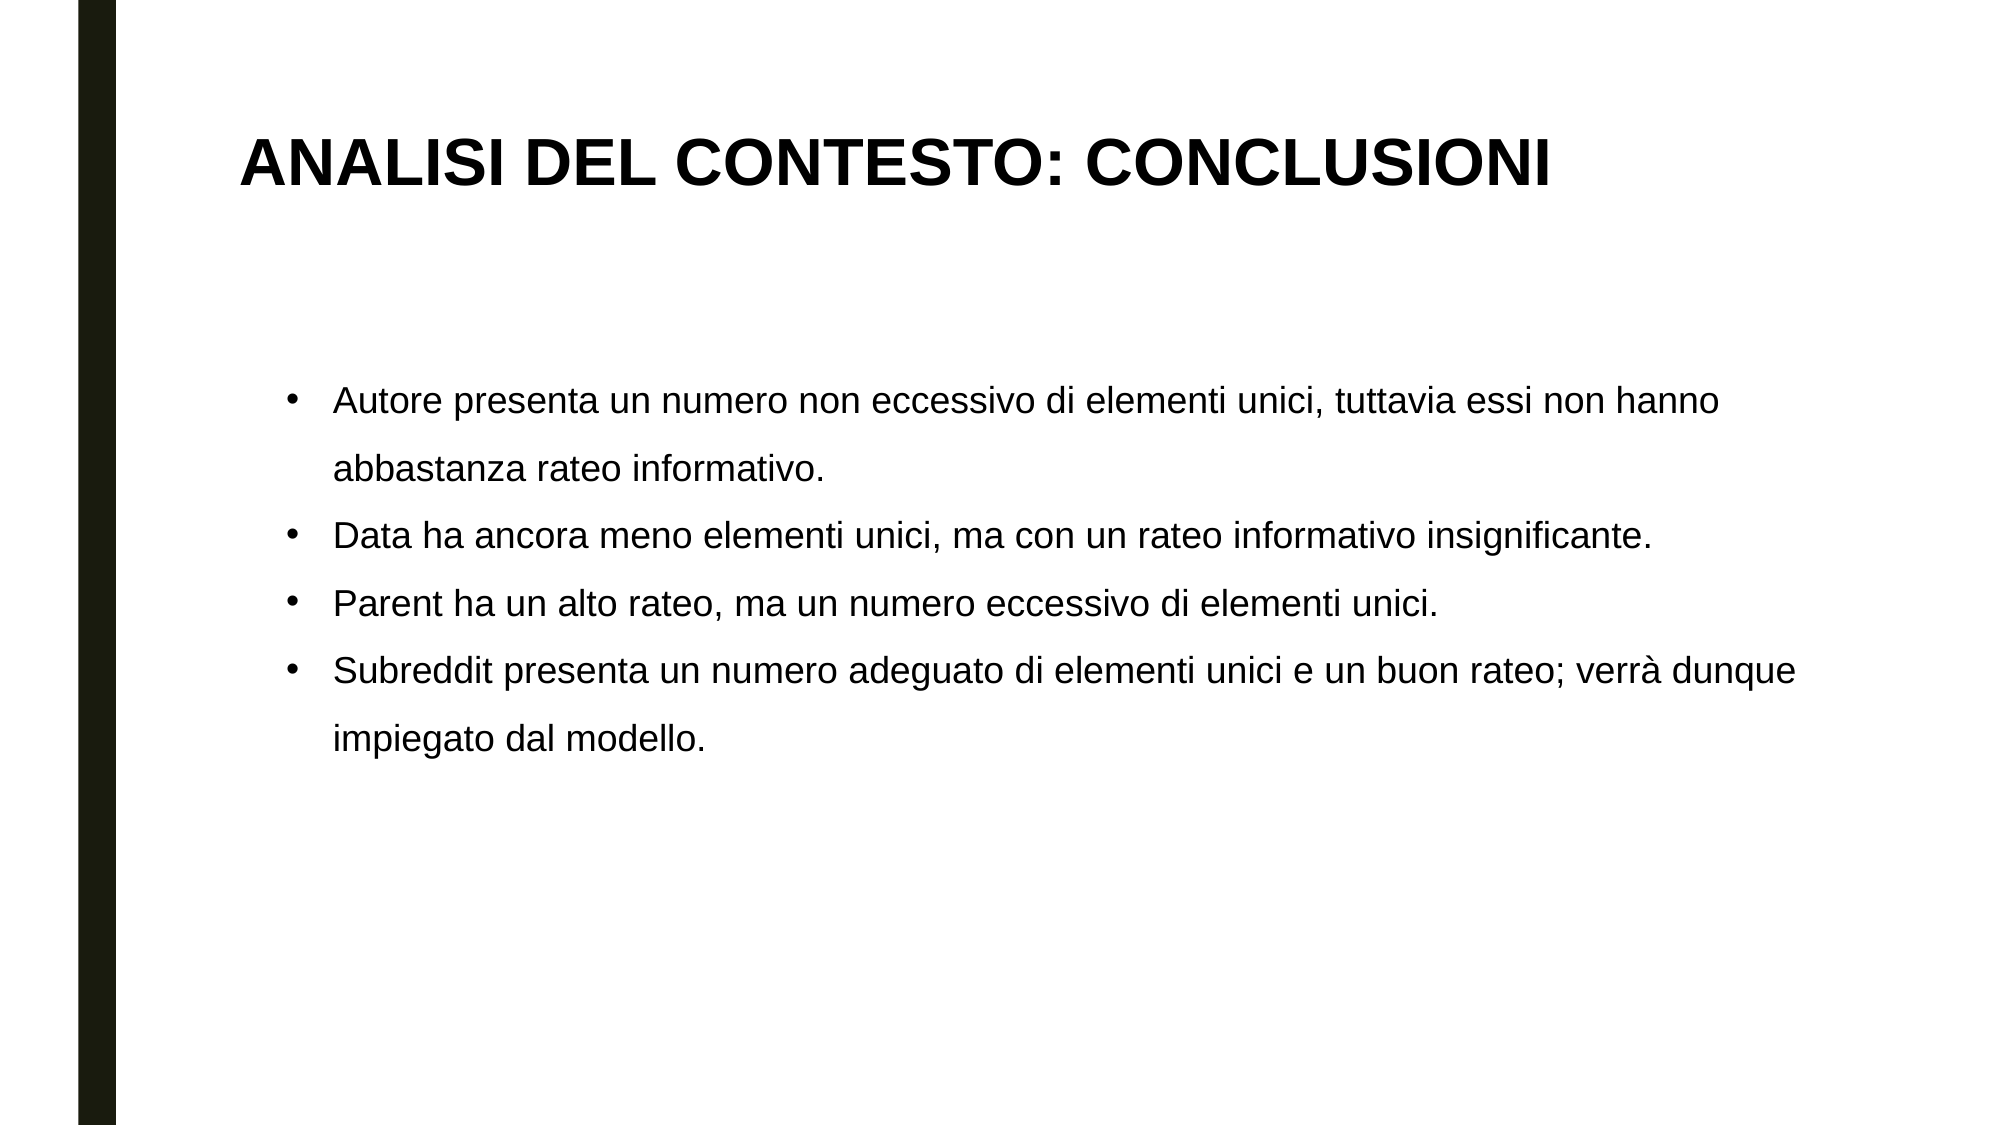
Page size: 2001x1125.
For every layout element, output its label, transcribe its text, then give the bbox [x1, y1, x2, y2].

text_box Autore presenta un numero non eccessivo di elementi unici, tuttavia essi non hanno abbastanza rateo informativo. Data ha ancora meno elementi unici, ma con un rateo informativo insignificante. Parent ha un alto rateo, ma un numero eccessivo di elementi unici. Subreddit presenta un numero adeguato di elementi unici e un buon rateo; verrà dunque impiegato dal modello. [271, 346, 1867, 819]
title Analisi del contesto: Conclusioni [223, 120, 1867, 261]
